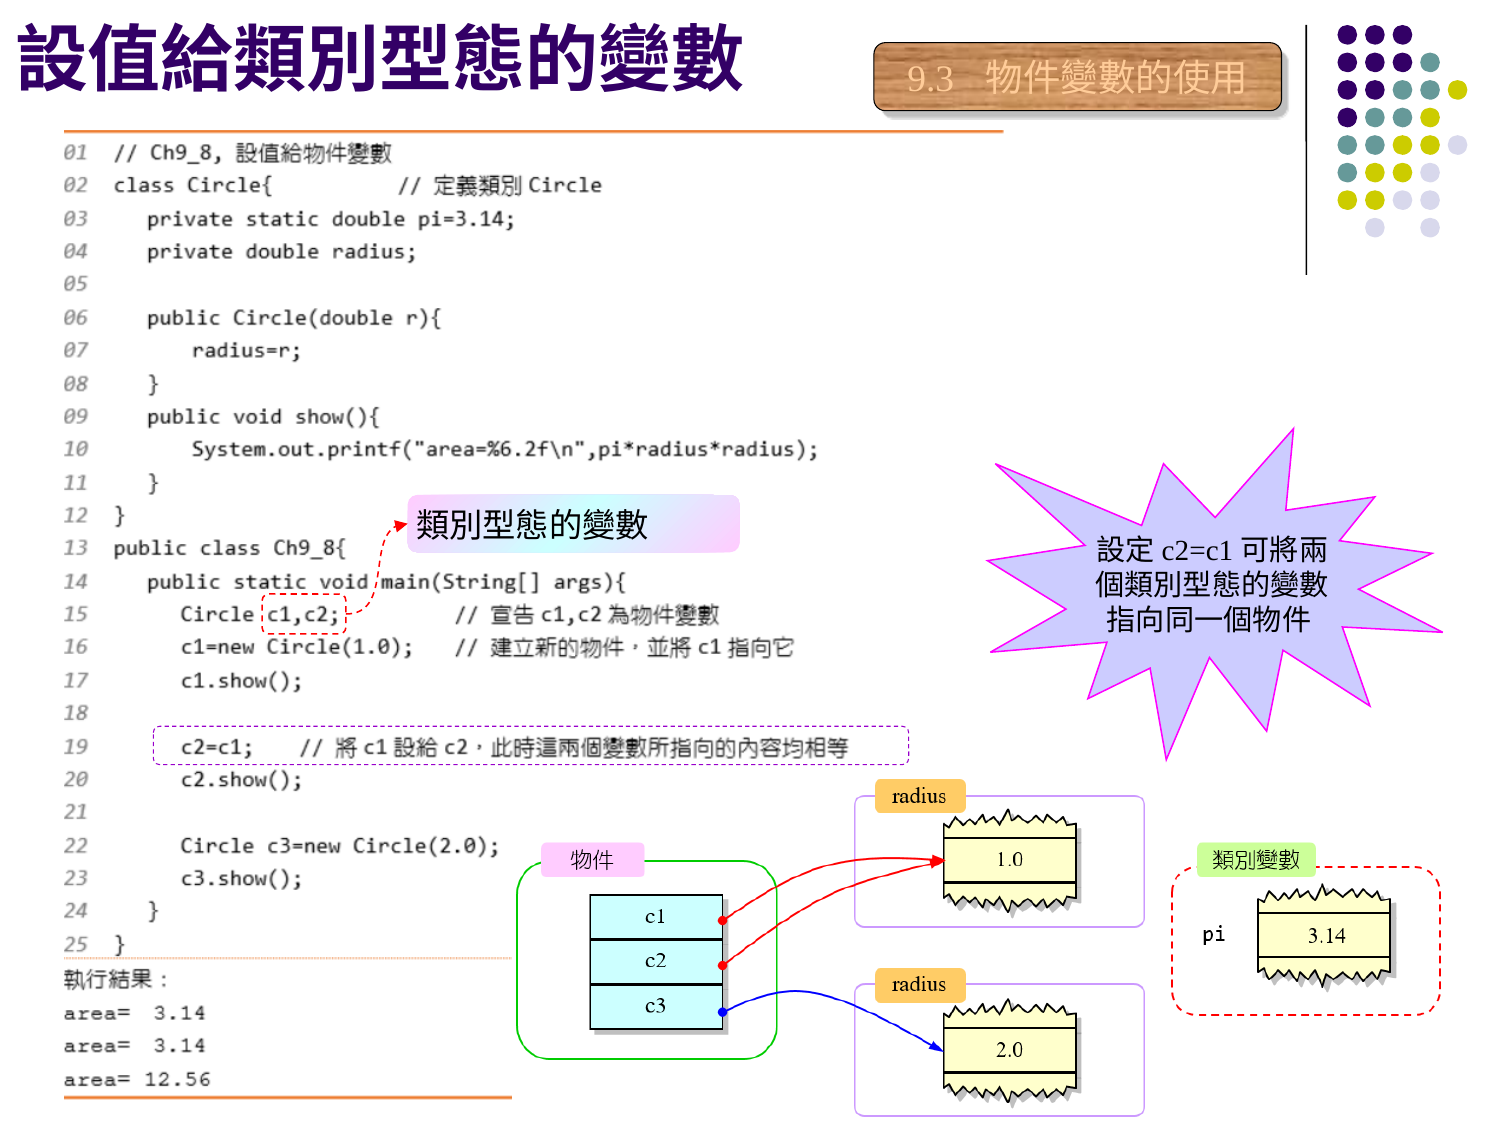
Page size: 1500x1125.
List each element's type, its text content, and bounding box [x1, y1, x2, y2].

picture [63, 130, 1443, 1125]
title 設值給類別型態的變數 [0, 0, 1238, 108]
text_box 9.3 物件變數的使用 [873, 42, 1282, 111]
text_box 設定c2=c1可將兩個類別型態的變數指向同一個物件 [1005, 428, 1443, 760]
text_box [345, 523, 408, 614]
